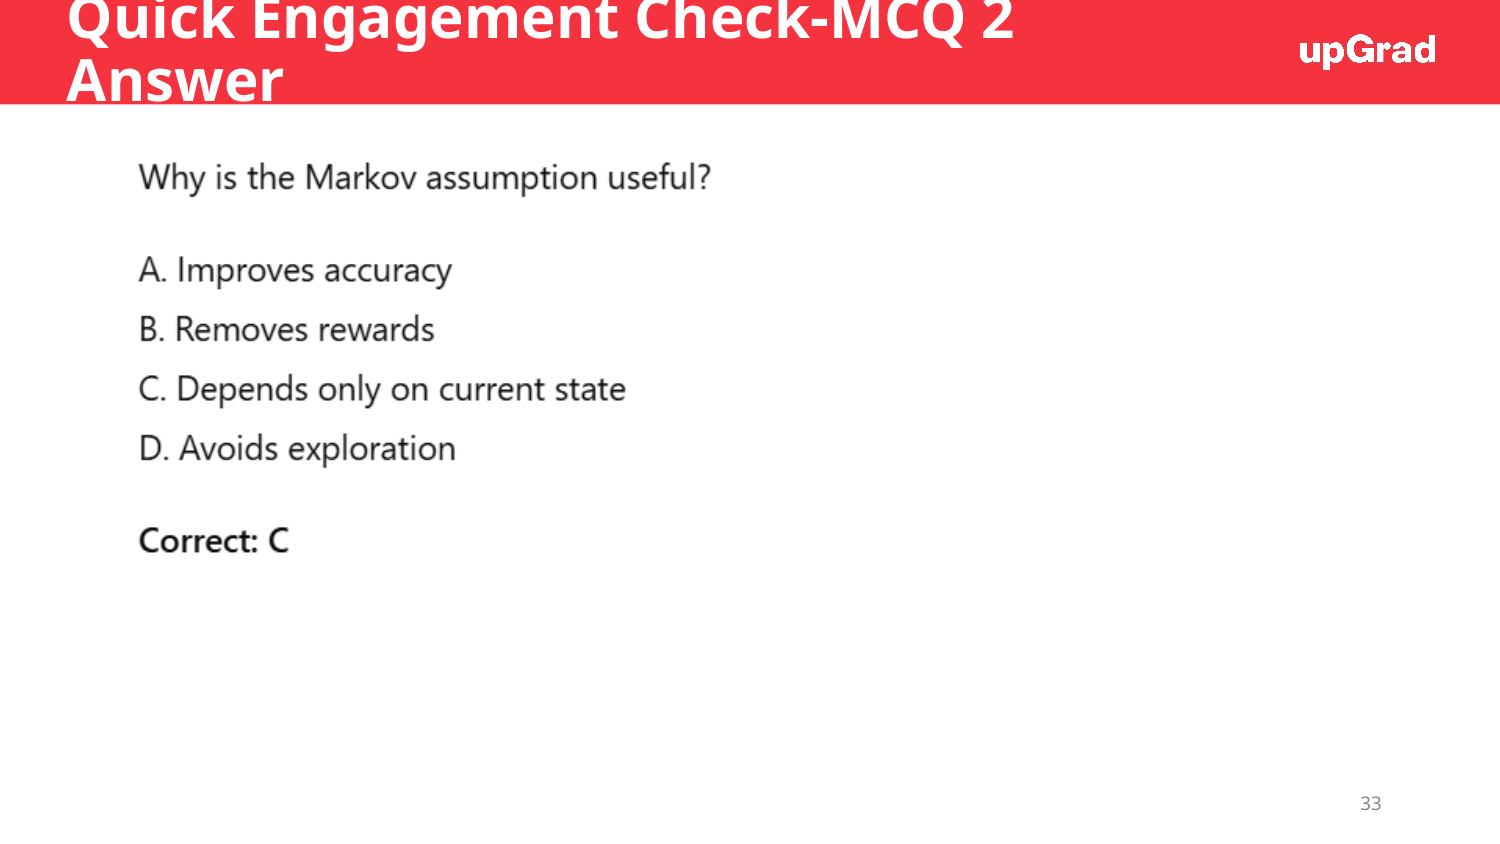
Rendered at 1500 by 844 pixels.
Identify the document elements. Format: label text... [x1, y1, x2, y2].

title Quick Engagement Check-MCQ 2 Answer [51, 20, 1208, 83]
slide_number 33 [1059, 782, 1397, 827]
picture [1300, 34, 1435, 70]
picture [51, 133, 1112, 585]
